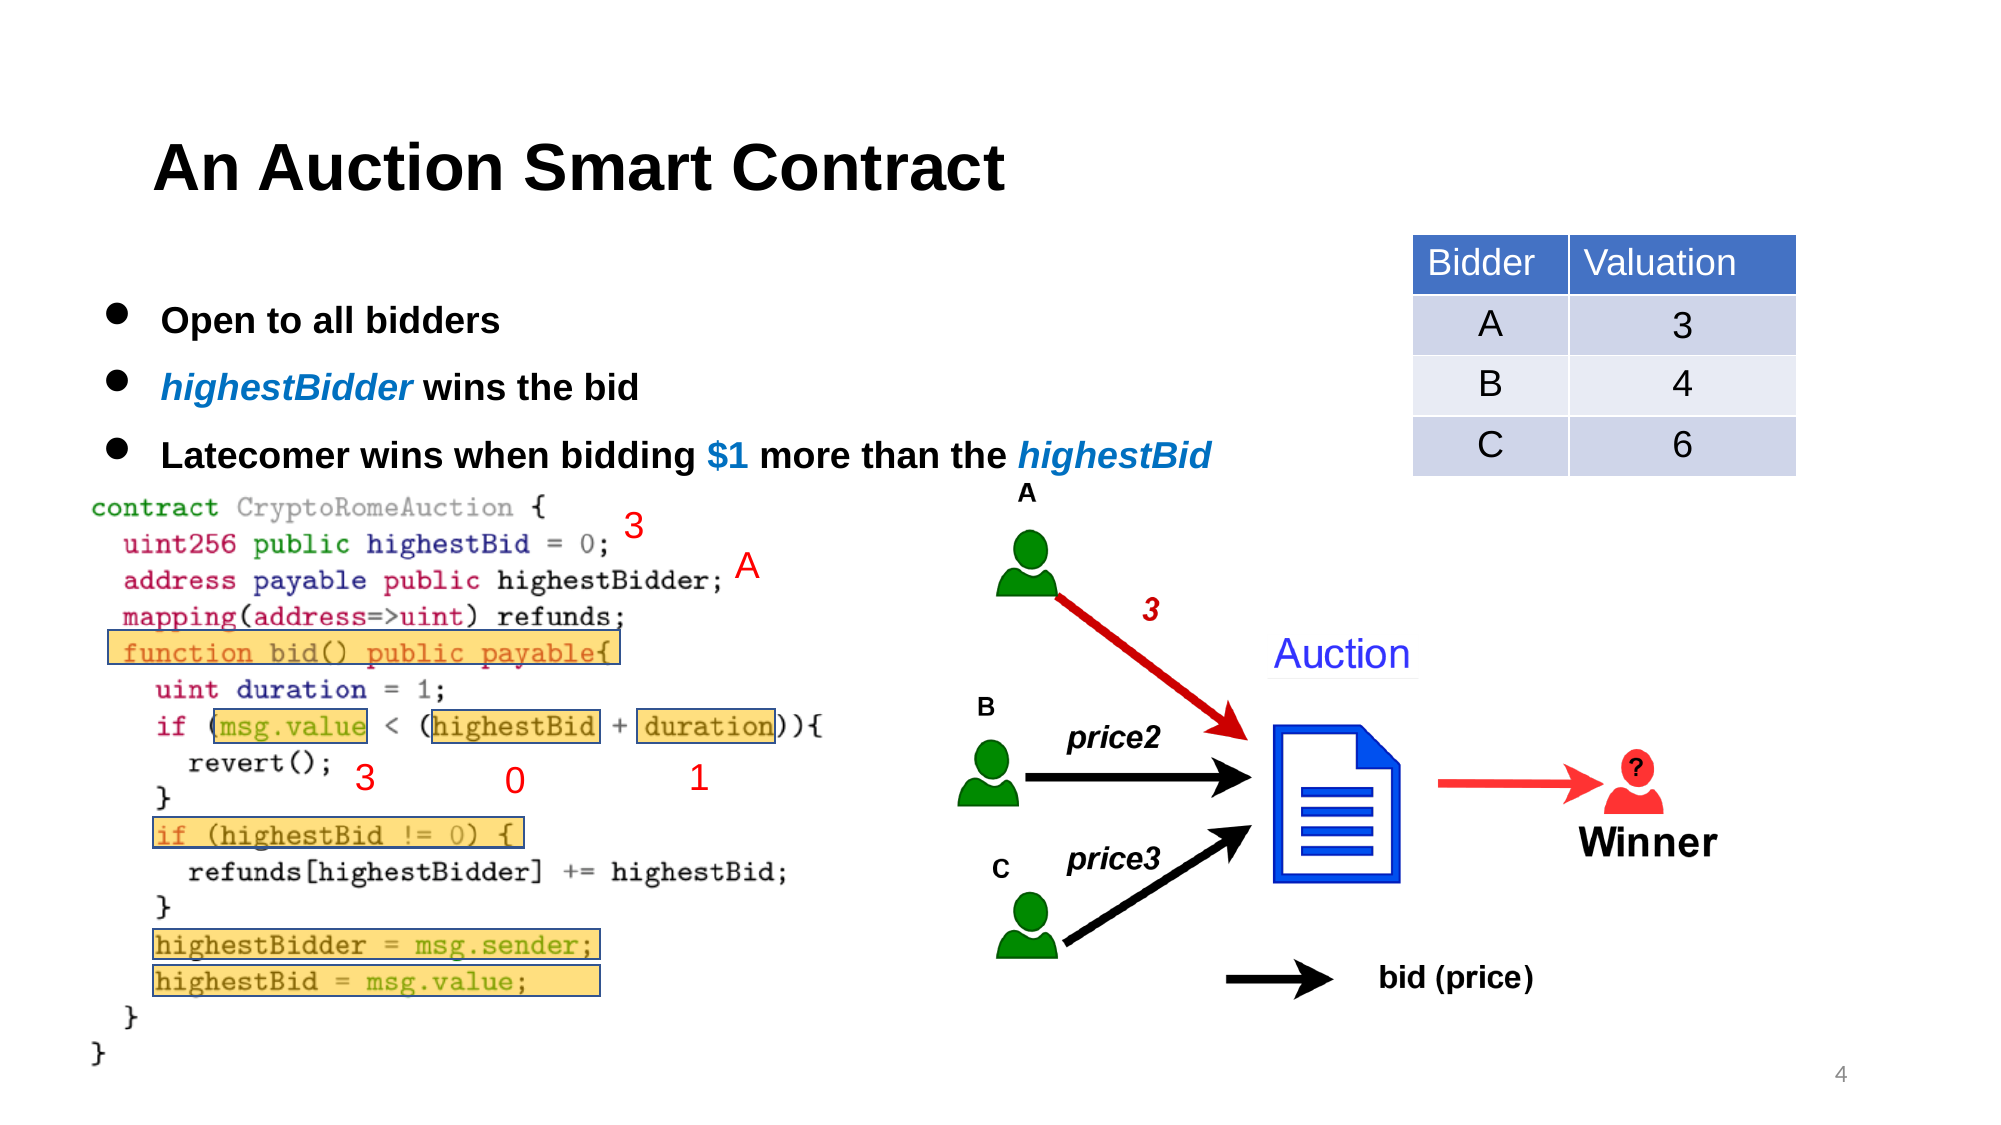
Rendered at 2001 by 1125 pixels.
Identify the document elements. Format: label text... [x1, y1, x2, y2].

table_cell B [1413, 356, 1568, 415]
slide_number 4 [1412, 1042, 1863, 1103]
text_box Open to all bidders highestBidder wins the bid Latecomer wins when bidding $1 more than the highestBid [88, 265, 1276, 484]
table_header Valuation [1570, 235, 1796, 294]
table_cell C [1413, 417, 1568, 471]
table_header Bidder [1413, 235, 1568, 294]
table_cell 3 [1570, 296, 1796, 355]
table_cell 4 [1570, 356, 1796, 415]
table_cell 6 [1570, 417, 1796, 471]
table_cell A [1413, 296, 1568, 355]
picture [942, 471, 1808, 1003]
title An Auction Smart Contract [137, 59, 1863, 278]
picture [40, 490, 824, 1074]
